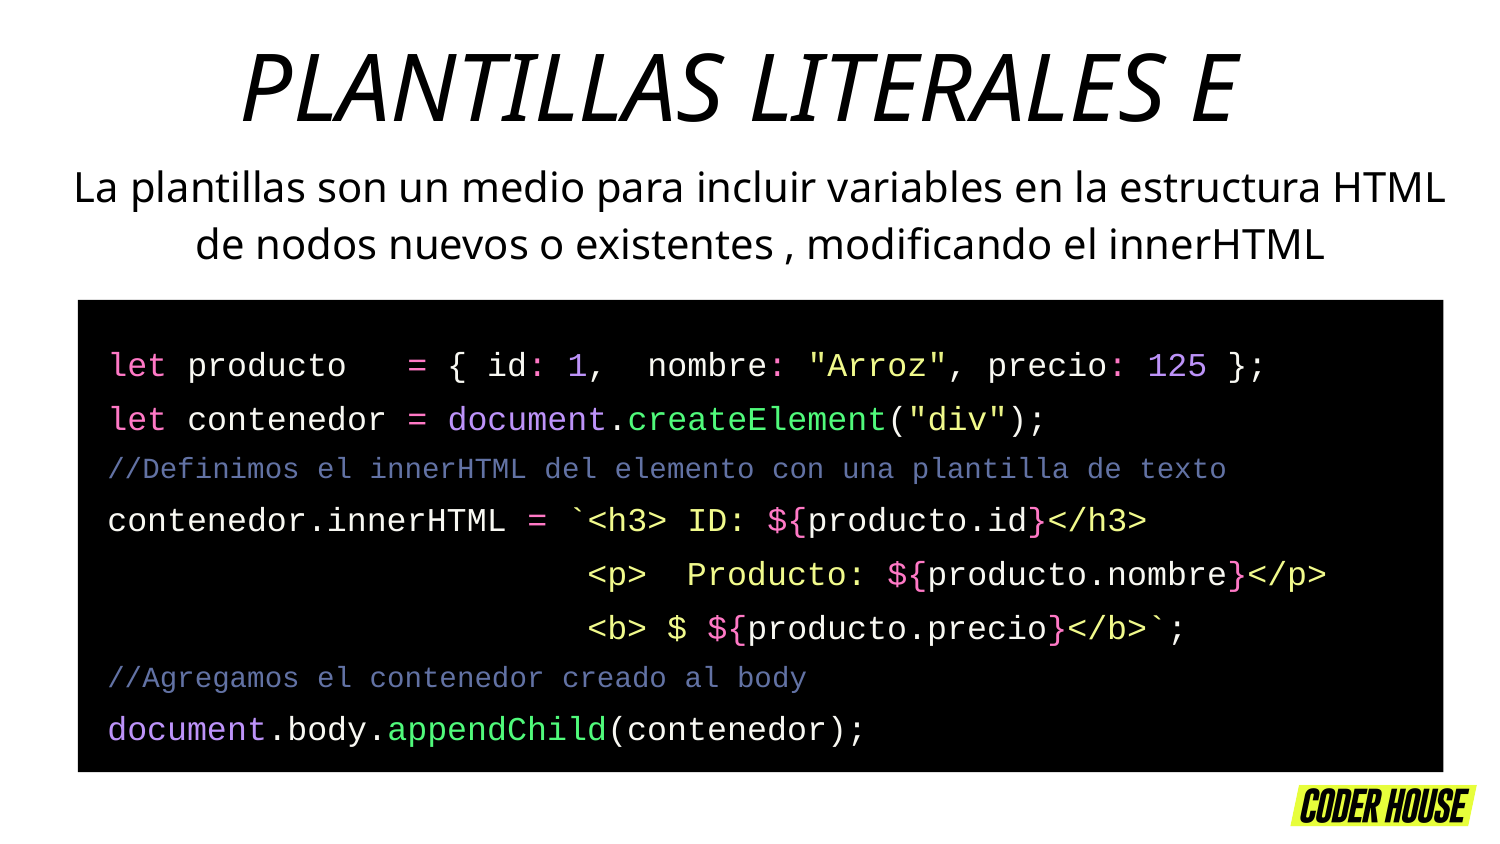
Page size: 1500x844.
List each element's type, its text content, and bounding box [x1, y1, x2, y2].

text_box La plantillas son un medio para incluir variables en la estructura HTML de nodos nuevos o existentes , modificando el innerHTML [55, 138, 1466, 259]
text_box PLANTILLAS LITERALES E innerHTML [105, 12, 1372, 138]
picture [1286, 778, 1482, 833]
text_box let producto = { id: 1, nombre: "Arroz", precio: 125 }; let contenedor = document.createElement("div"); //Definimos el innerHTML del elemento con una plantilla de texto contenedor.innerHTML = `<h3> ID: ${producto.id}</h3> <p> Producto: ${producto.nombre}</p> <b> $ ${producto.precio}</b>`; //Agregamos el contenedor creado al body document.body.appendChild(contenedor); [77, 299, 1444, 773]
